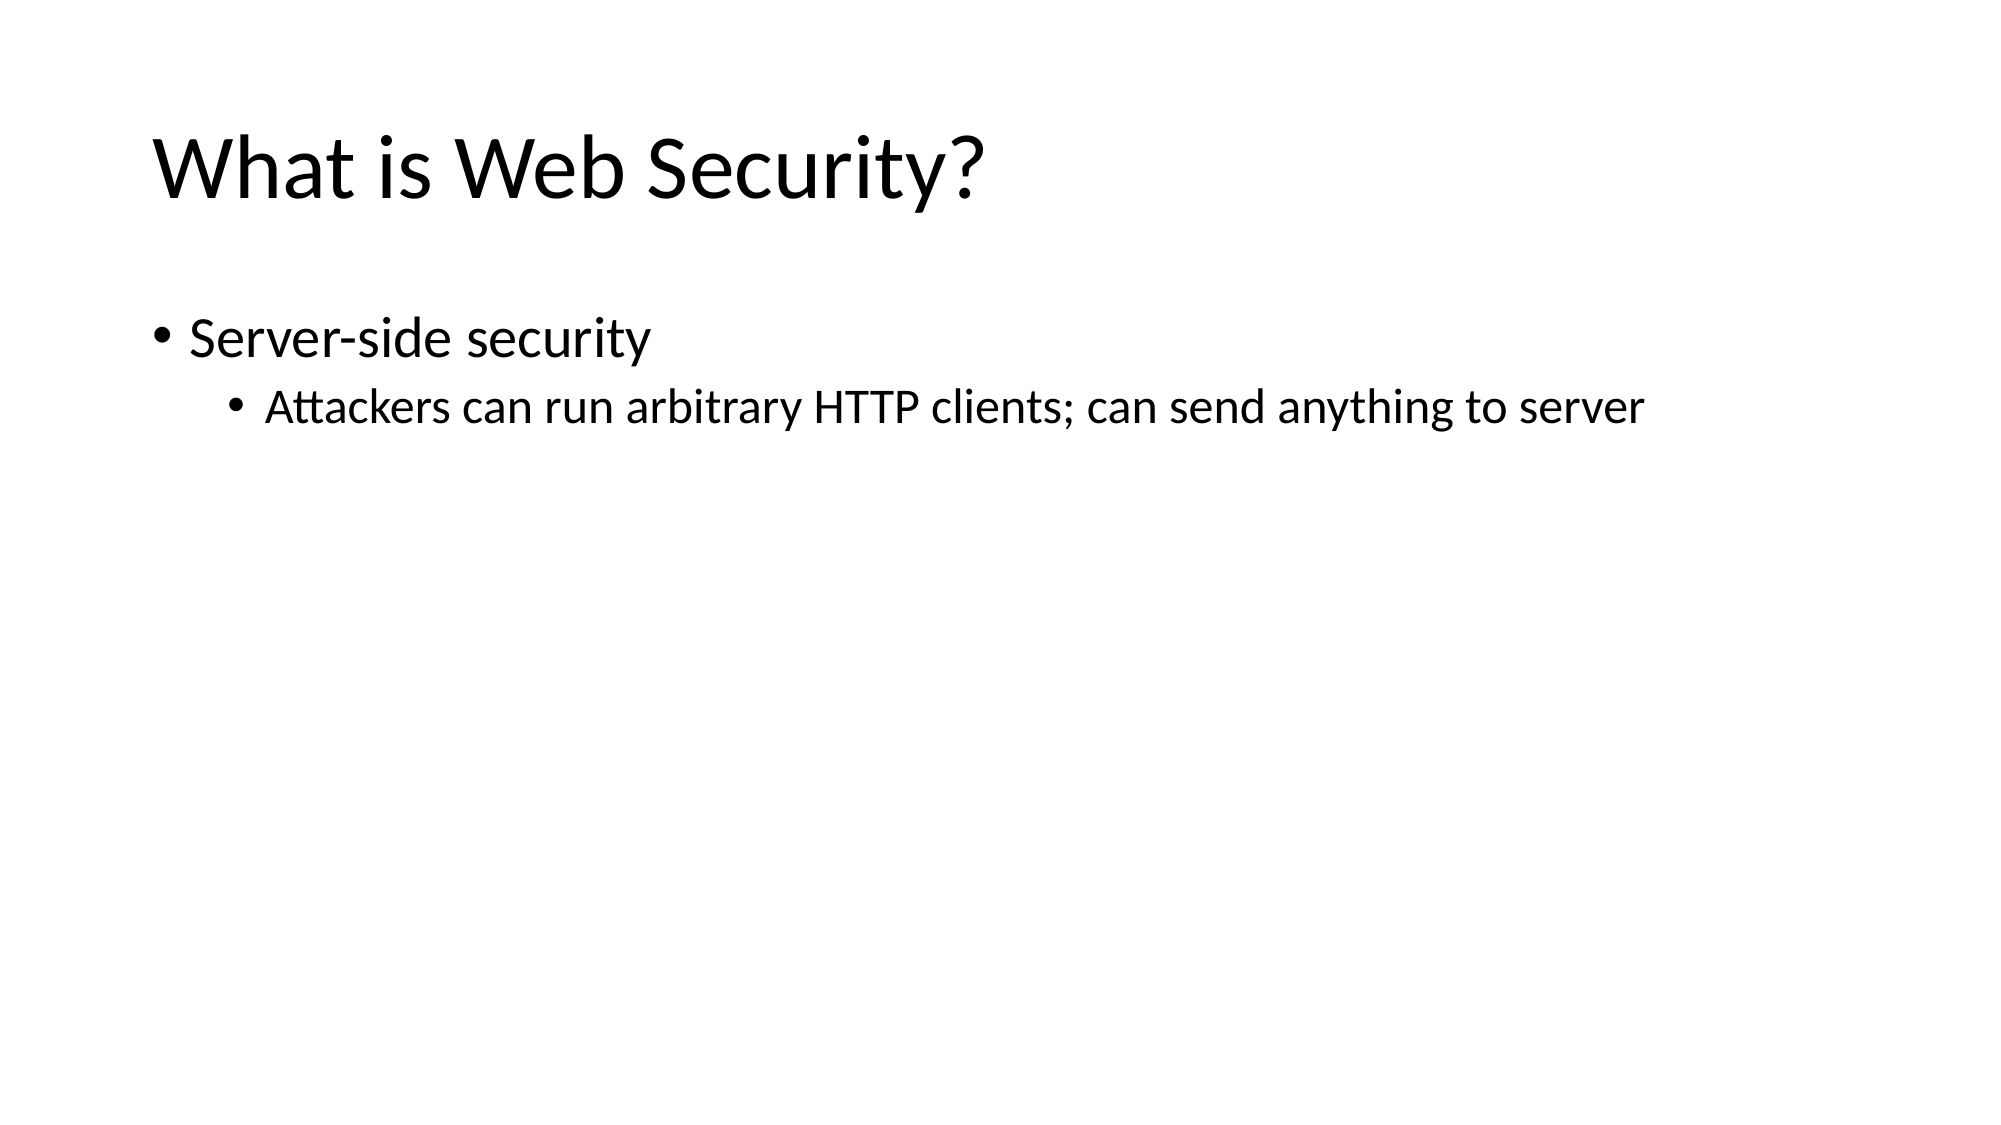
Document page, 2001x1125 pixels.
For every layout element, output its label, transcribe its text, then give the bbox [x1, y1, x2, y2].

list Server-side security Attackers can run arbitrary HTTP clients; can send anything to server [137, 299, 1863, 1014]
title What is Web Security? [137, 59, 1863, 278]
